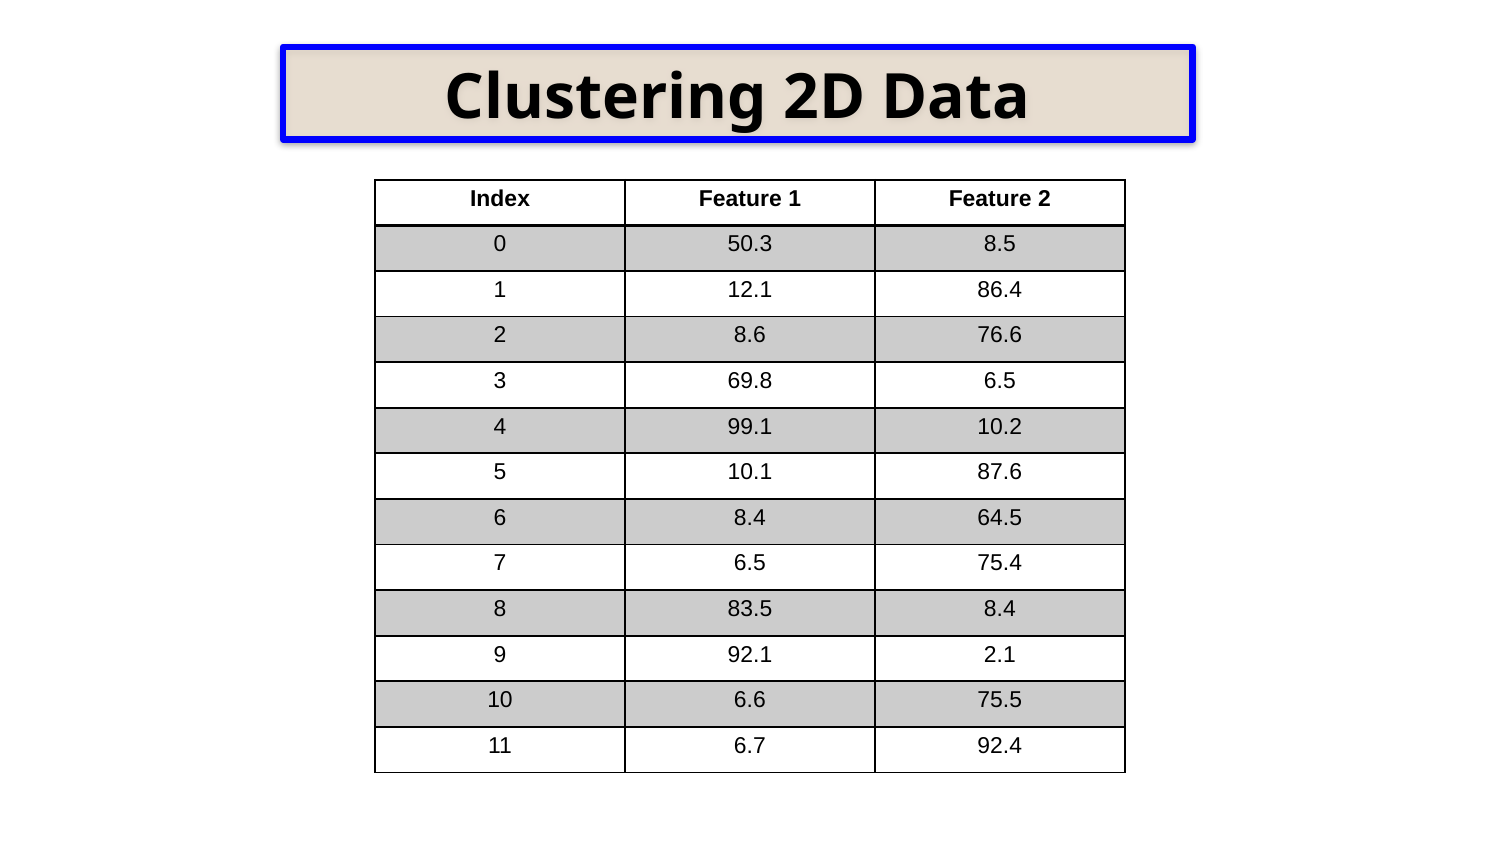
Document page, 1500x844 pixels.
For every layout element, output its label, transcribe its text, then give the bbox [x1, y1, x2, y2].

table_cell 0 [376, 227, 624, 270]
table_cell 99.1 [626, 409, 874, 452]
table_cell 5 [376, 454, 624, 498]
table_cell 75.4 [876, 545, 1124, 589]
table_cell 8 [376, 591, 624, 635]
table_cell 7 [376, 545, 624, 589]
table_cell 92.1 [626, 637, 874, 680]
table_cell 6.5 [876, 363, 1124, 407]
table_cell 69.8 [626, 363, 874, 407]
table_cell 87.6 [876, 454, 1124, 498]
table_cell 8.4 [876, 591, 1124, 635]
table_cell 12.1 [626, 272, 874, 316]
table_cell 4 [376, 409, 624, 452]
table_cell 2 [376, 317, 624, 361]
table_cell 6.6 [626, 682, 874, 726]
table_cell 11 [376, 728, 624, 772]
table_cell 8.5 [876, 227, 1124, 270]
table_cell 10.1 [626, 454, 874, 498]
table_header Index [376, 181, 624, 224]
table_cell 8.4 [626, 500, 874, 544]
table_cell 1 [376, 272, 624, 316]
table_cell 75.5 [876, 682, 1124, 726]
table_cell 64.5 [876, 500, 1124, 544]
table_cell 86.4 [876, 272, 1124, 316]
table_cell 9 [376, 637, 624, 680]
table_cell 76.6 [876, 317, 1124, 361]
table_header Feature 2 [876, 181, 1124, 224]
table_cell 10.2 [876, 409, 1124, 452]
table_cell 50.3 [626, 227, 874, 270]
table_cell 6.5 [626, 545, 874, 589]
table_cell 8.6 [626, 317, 874, 361]
table_cell 10 [376, 682, 624, 726]
table_cell 2.1 [876, 637, 1124, 680]
table_cell 6 [376, 500, 624, 544]
table_cell 92.4 [876, 728, 1124, 772]
text_box Clustering 2D Data [280, 44, 1196, 143]
table_cell 6.7 [626, 728, 874, 772]
table_header Feature 1 [626, 181, 874, 224]
table_cell 3 [376, 363, 624, 407]
table_cell 83.5 [626, 591, 874, 635]
